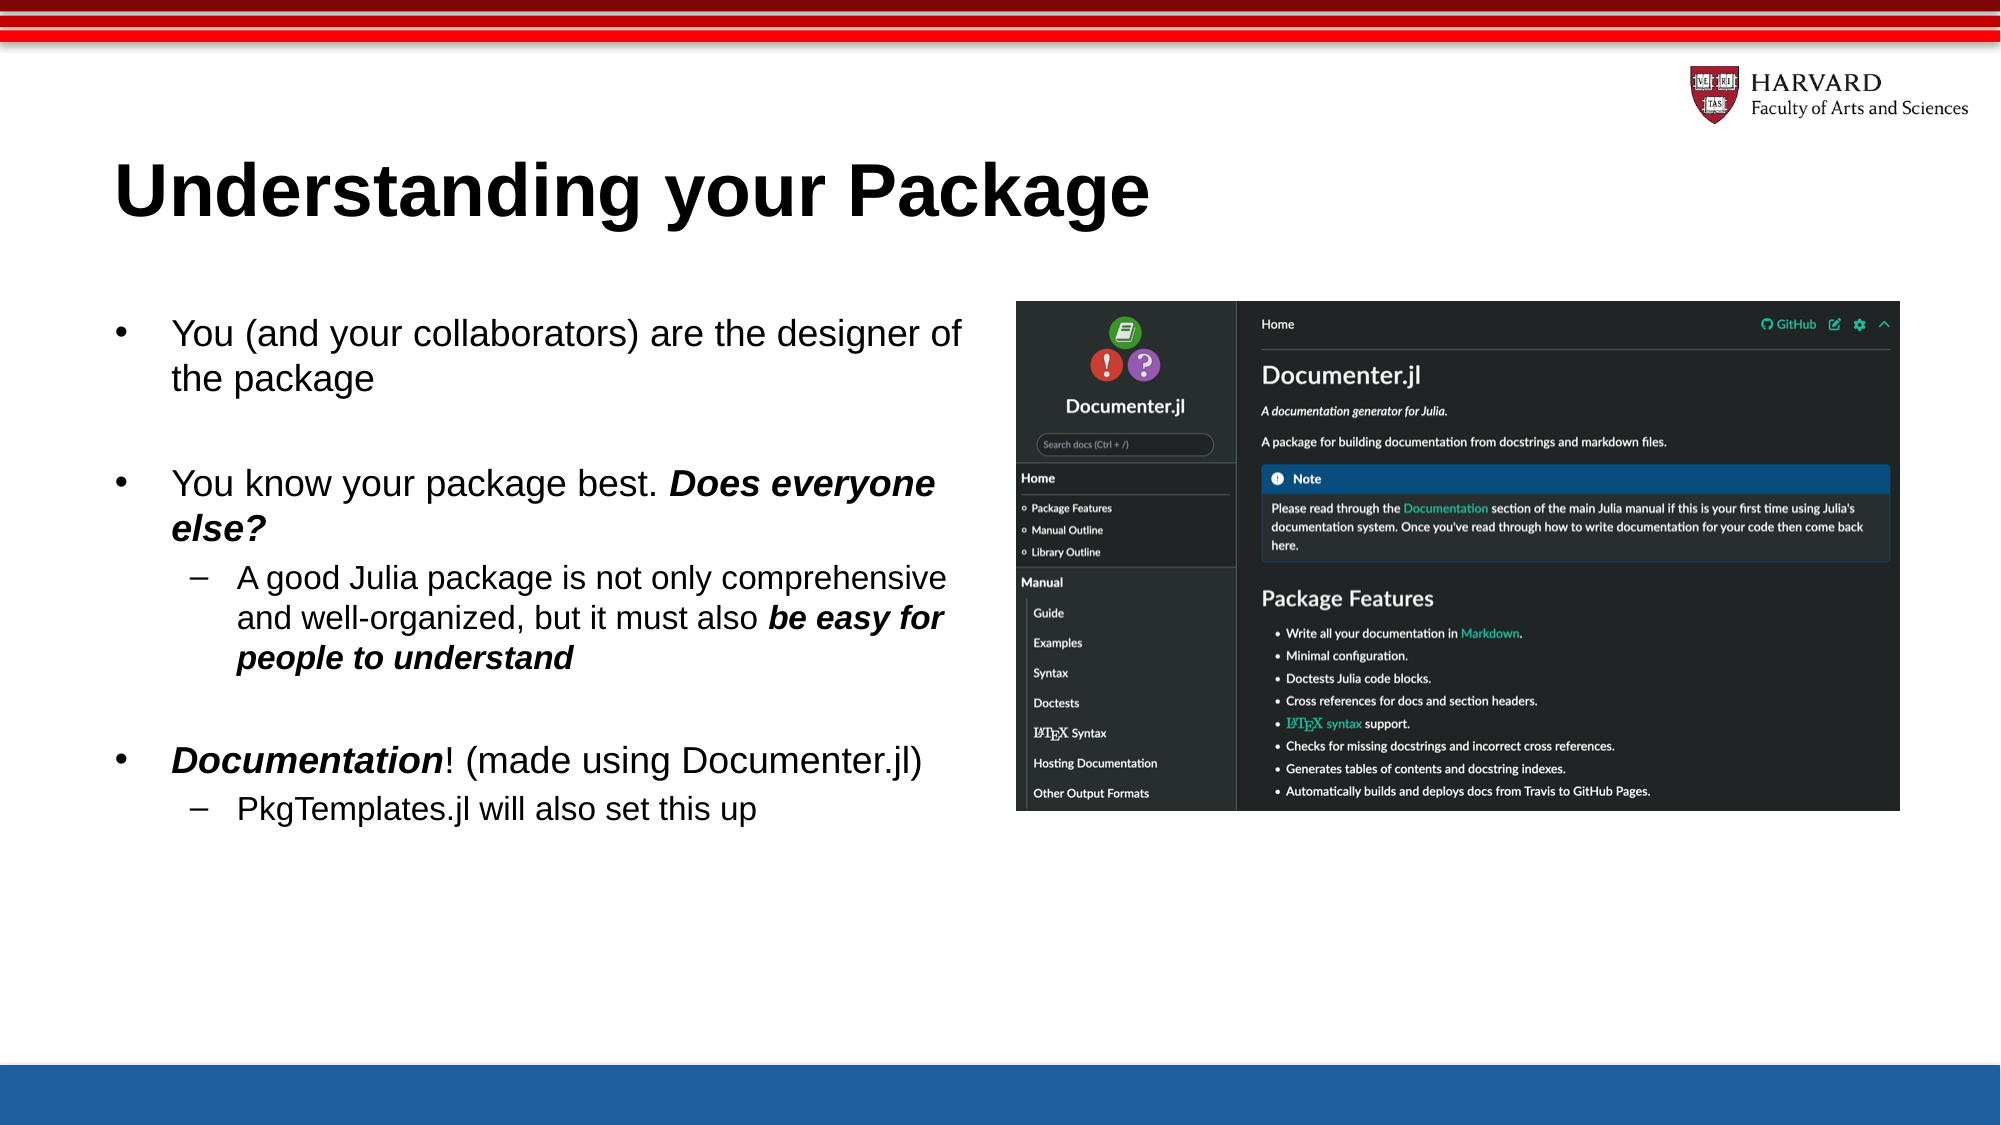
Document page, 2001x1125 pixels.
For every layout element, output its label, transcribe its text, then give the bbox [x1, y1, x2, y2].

title Understanding your Package [99, 92, 1900, 280]
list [1016, 301, 1901, 811]
list You (and your collaborators) are the designer of the package You know your package best. Does everyone else? A good Julia package is not only comprehensive and well-organized, but it must also be easy for people to understand Documentation! (made using Documenter.jl) PkgTemplates.jl will also set this up [99, 301, 984, 933]
picture [1680, 57, 1979, 131]
